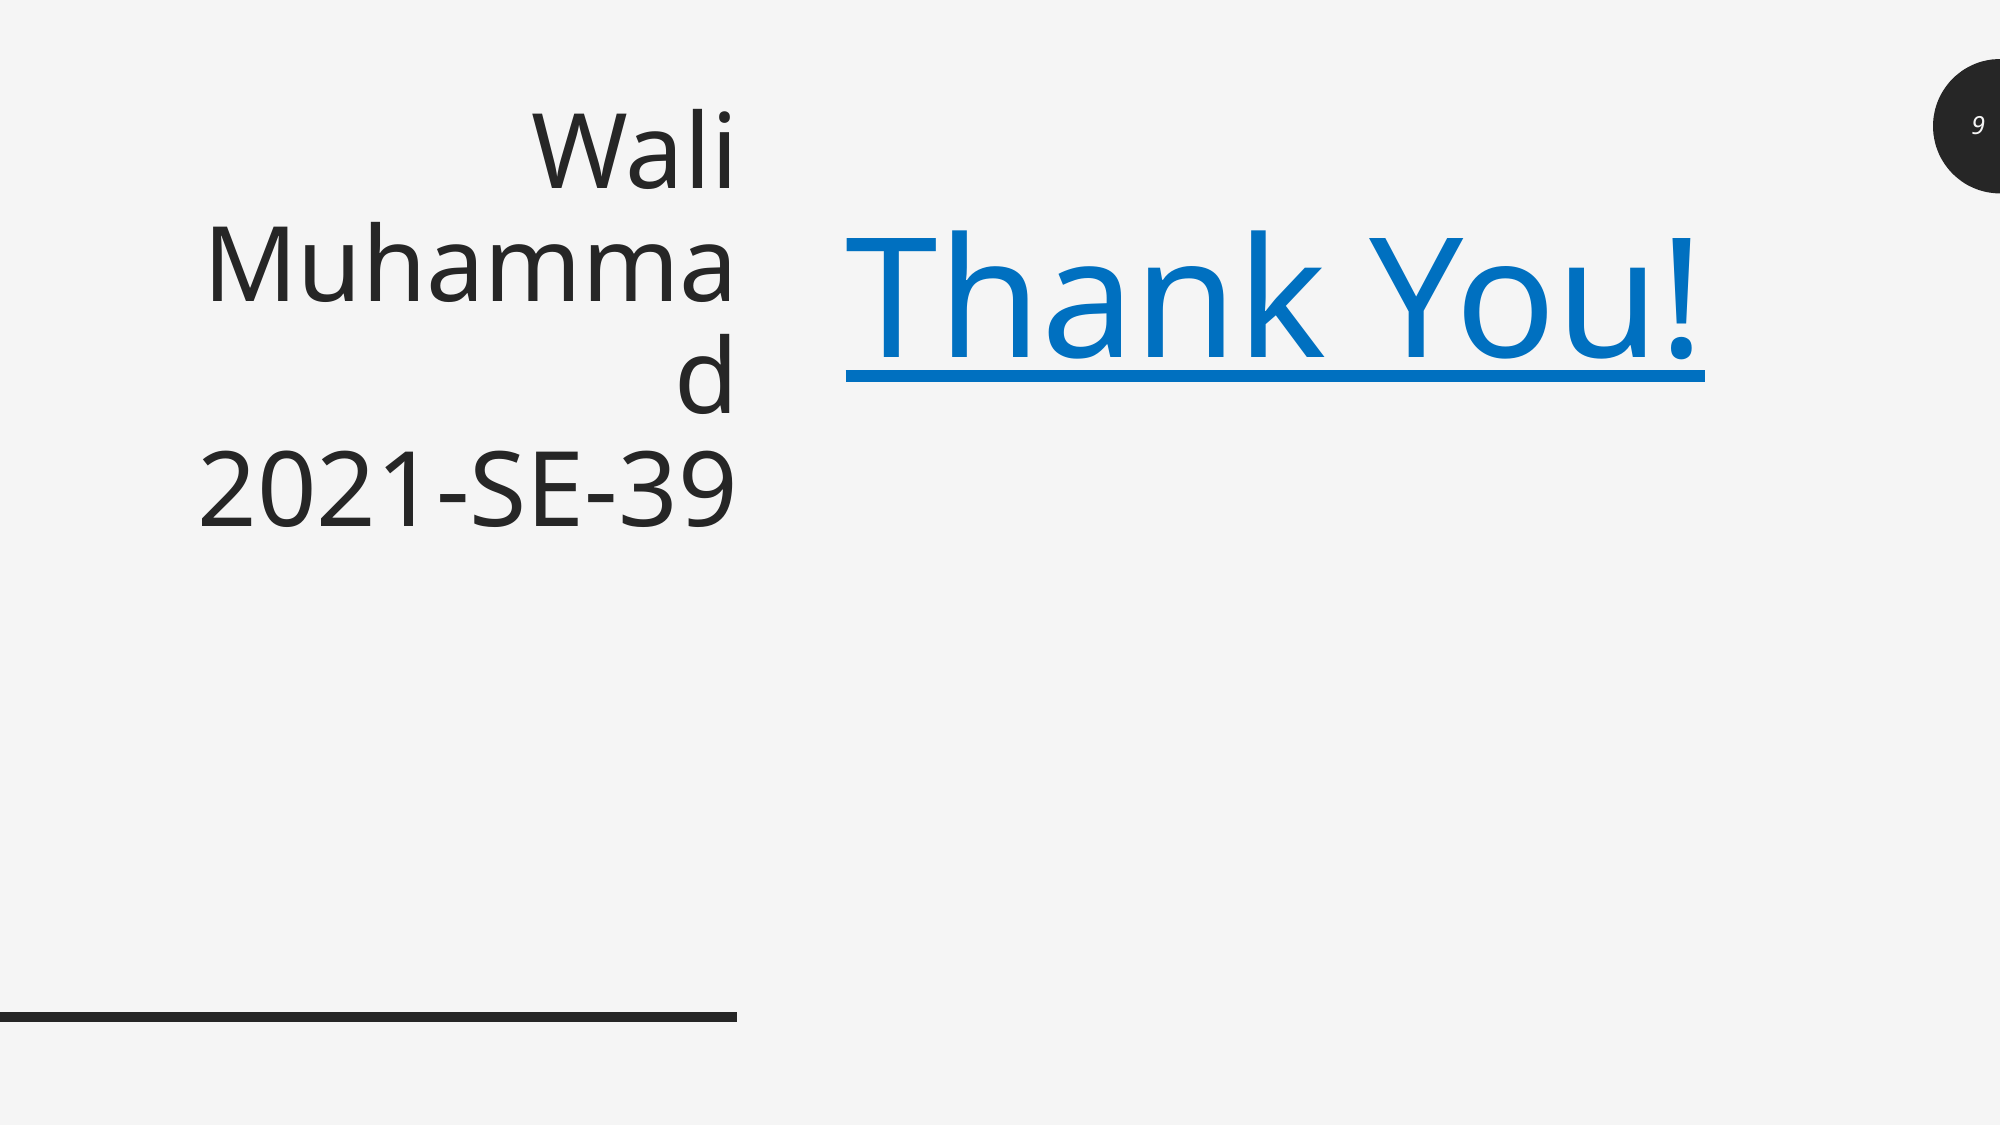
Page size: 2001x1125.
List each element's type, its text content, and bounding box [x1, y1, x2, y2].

text_box Thank You! [830, 182, 1856, 813]
slide_number 9 [1933, 96, 2000, 157]
title Wali Muhammad 2021-SE-39 [125, 91, 754, 905]
